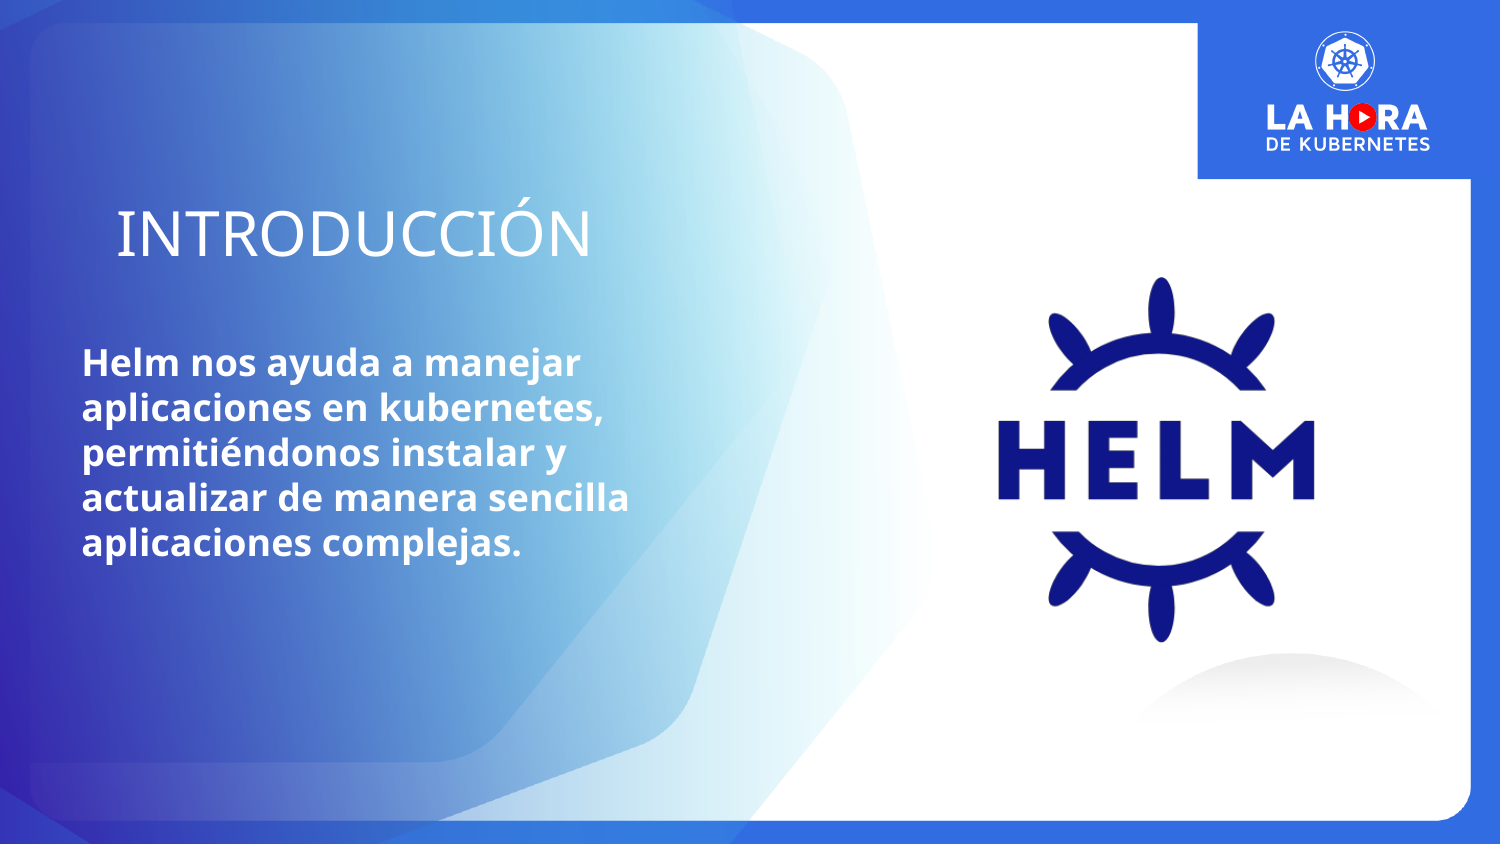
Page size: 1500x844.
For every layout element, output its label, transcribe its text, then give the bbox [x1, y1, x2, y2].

text_box [1195, 2, 1500, 181]
text_box Helm nos ayuda a manejar aplicaciones en kubernetes, permitiéndonos instalar y actualizar de manera sencilla aplicaciones complejas. [66, 323, 699, 735]
text_box INTRODUCCIÓN [101, 179, 735, 278]
picture [1255, 21, 1442, 162]
picture [0, 0, 1500, 844]
